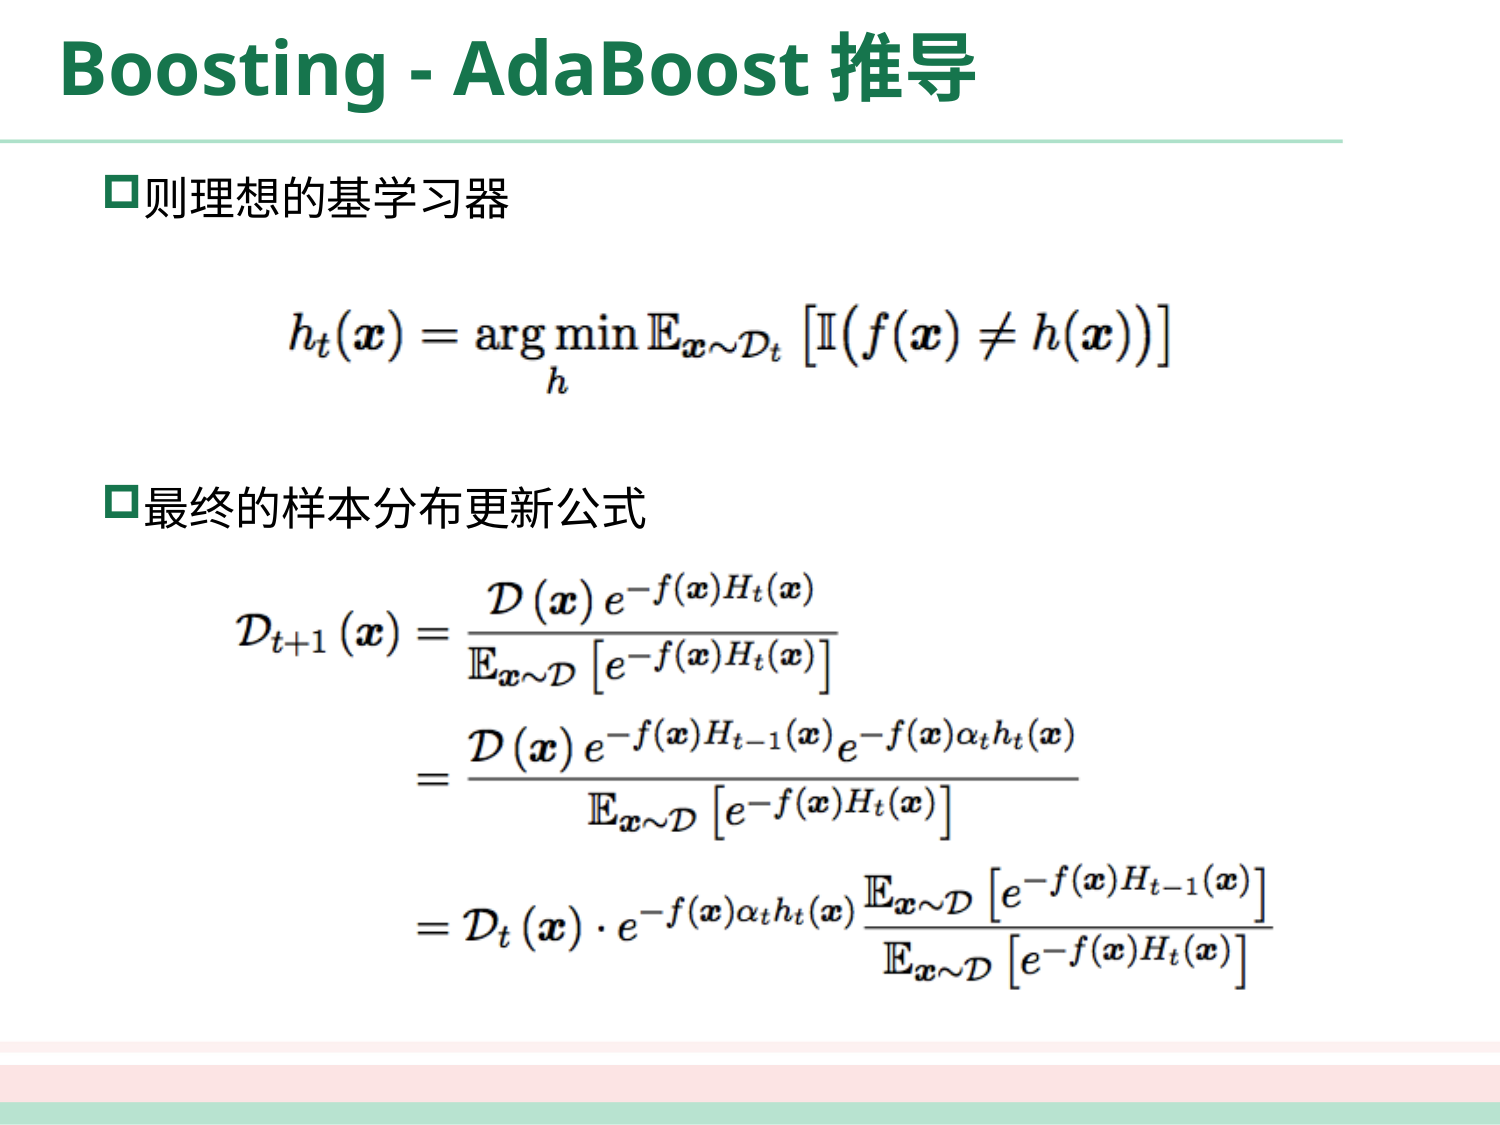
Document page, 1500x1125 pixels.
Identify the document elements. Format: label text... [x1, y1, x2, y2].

title Boosting - AdaBoost推导 [42, 7, 1337, 135]
text_box 则理想的基学习器 [86, 168, 1500, 263]
list 最终的样本分布更新公式 [86, 472, 1500, 567]
picture [0, 0, 1500, 1125]
